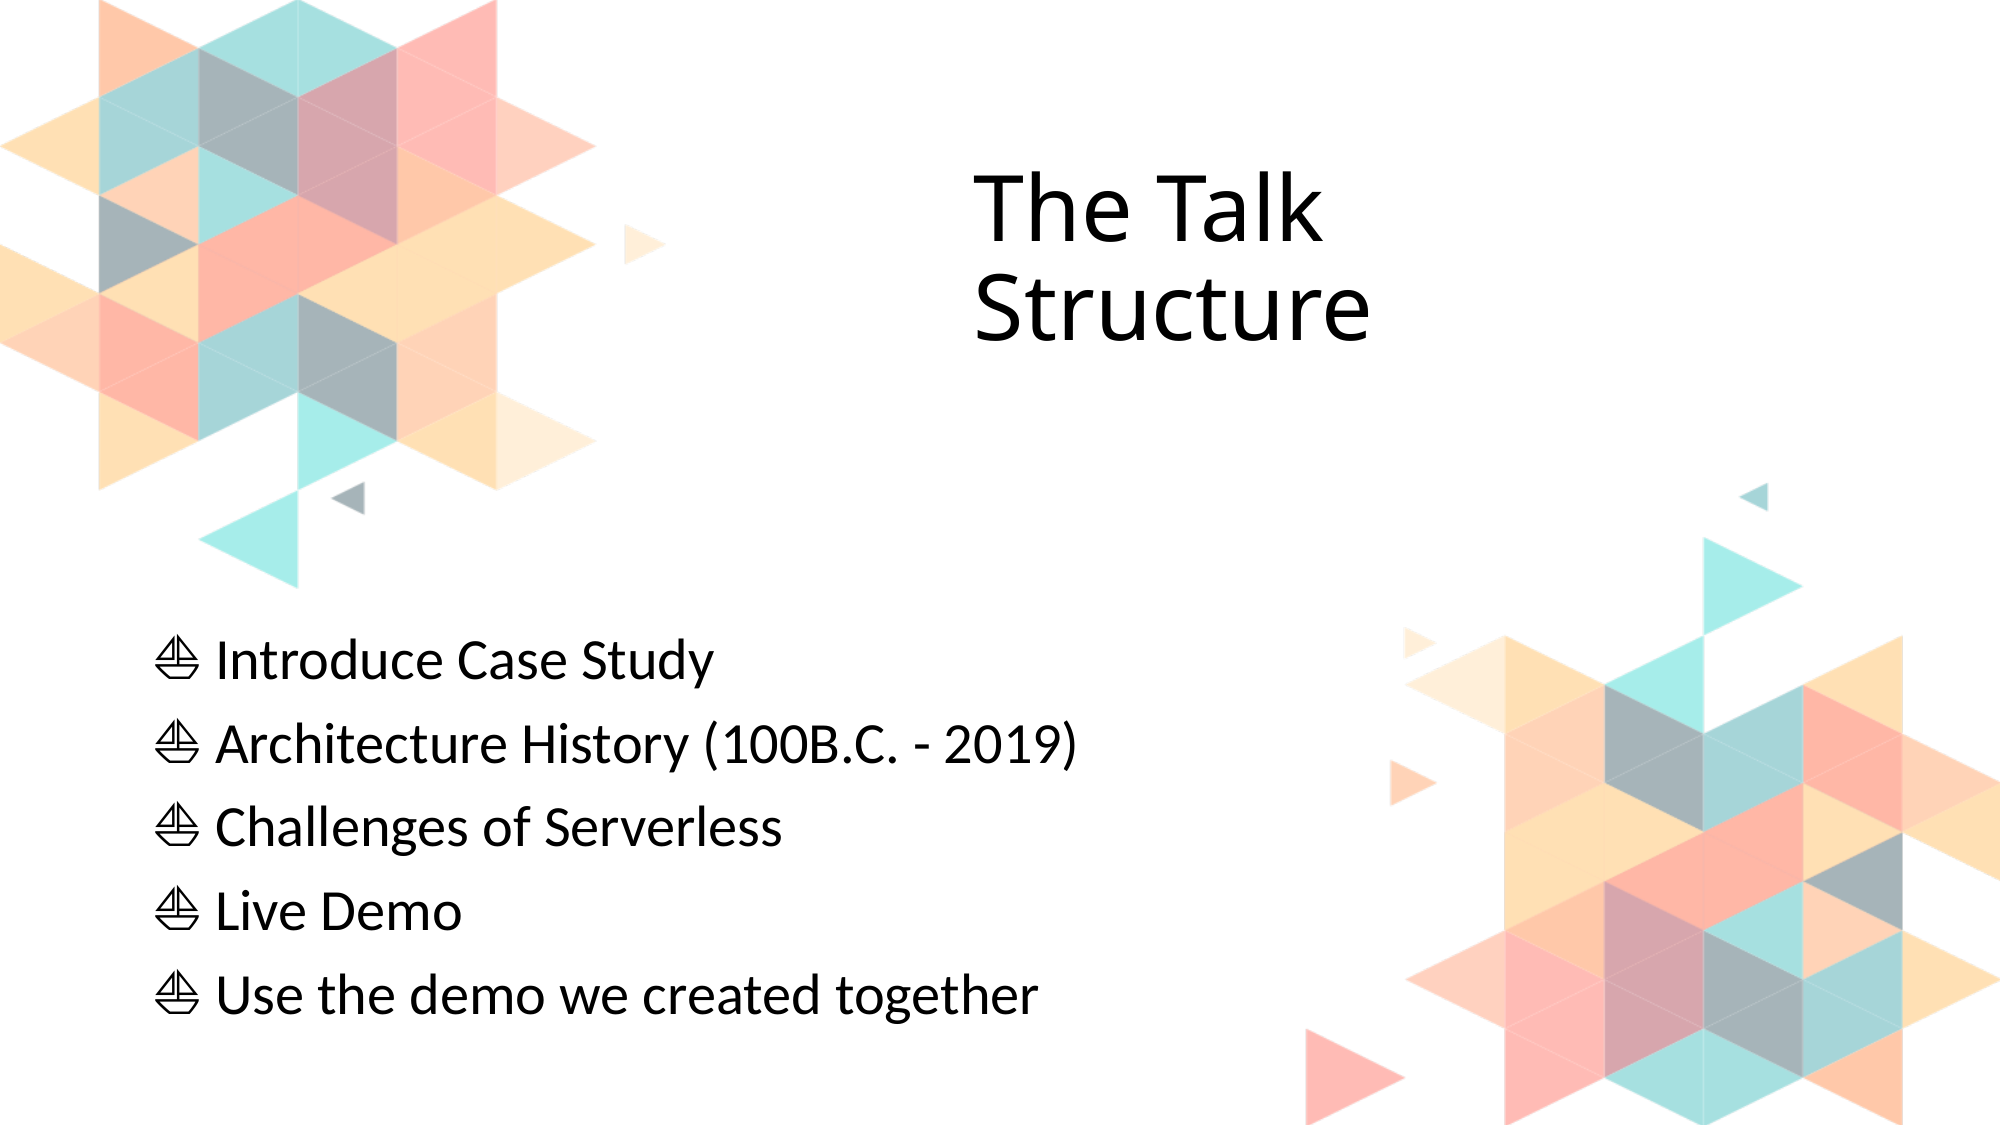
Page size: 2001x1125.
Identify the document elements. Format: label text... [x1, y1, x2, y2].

list Introduce Case Study Architecture History (100B.C. - 2019) Challenges of Serverless Live Demo Use the demo we created together [137, 621, 1863, 1052]
title The Talk Structure [958, 152, 1759, 371]
